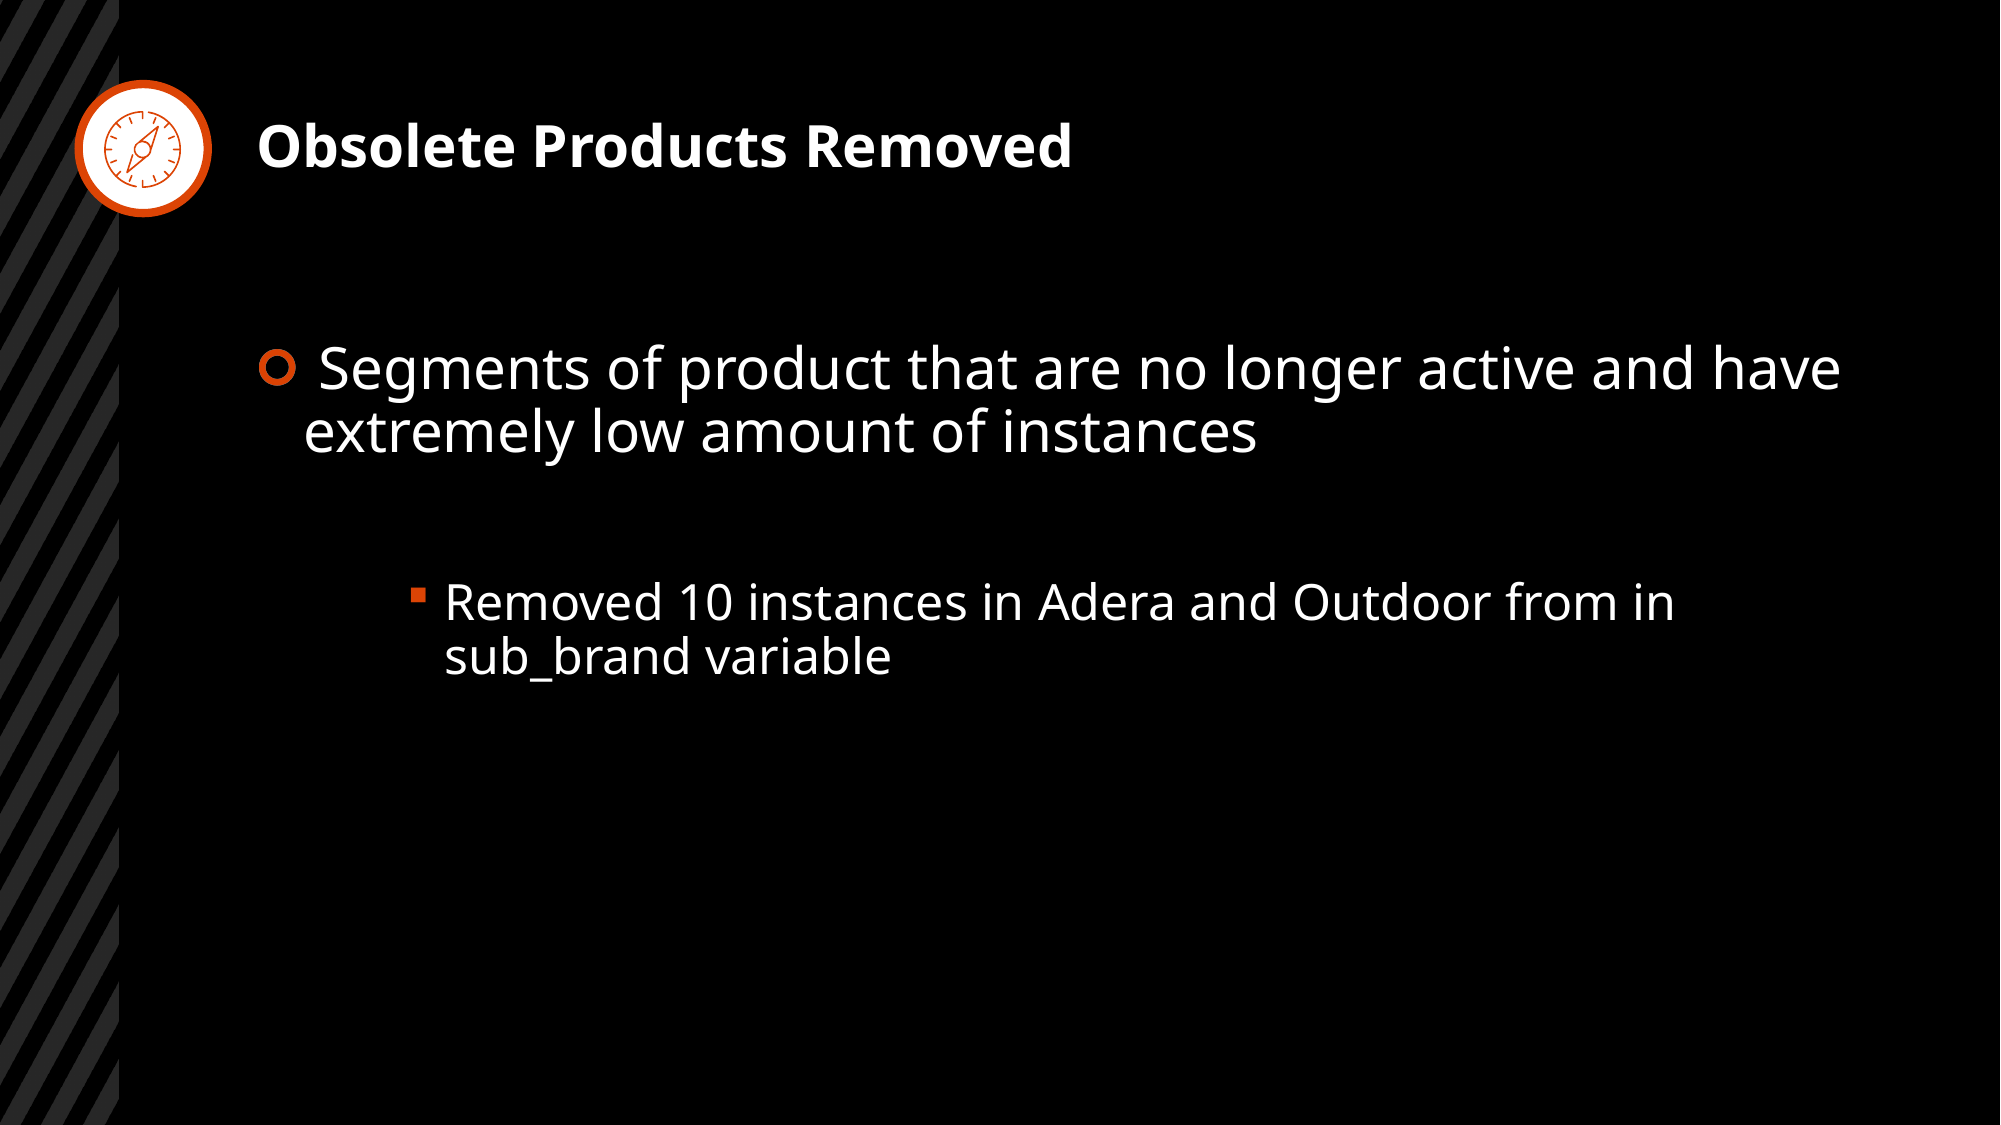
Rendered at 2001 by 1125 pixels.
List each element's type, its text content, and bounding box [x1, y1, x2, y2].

picture [0, 0, 119, 1125]
list Segments of product that are no longer active and have extremely low amount of instances Removed 10 instances in Adera and Outdoor from in sub_brand variable [241, 226, 1863, 1078]
title Obsolete Products Removed [241, 108, 1863, 190]
picture [256, 346, 298, 388]
picture [101, 107, 184, 191]
